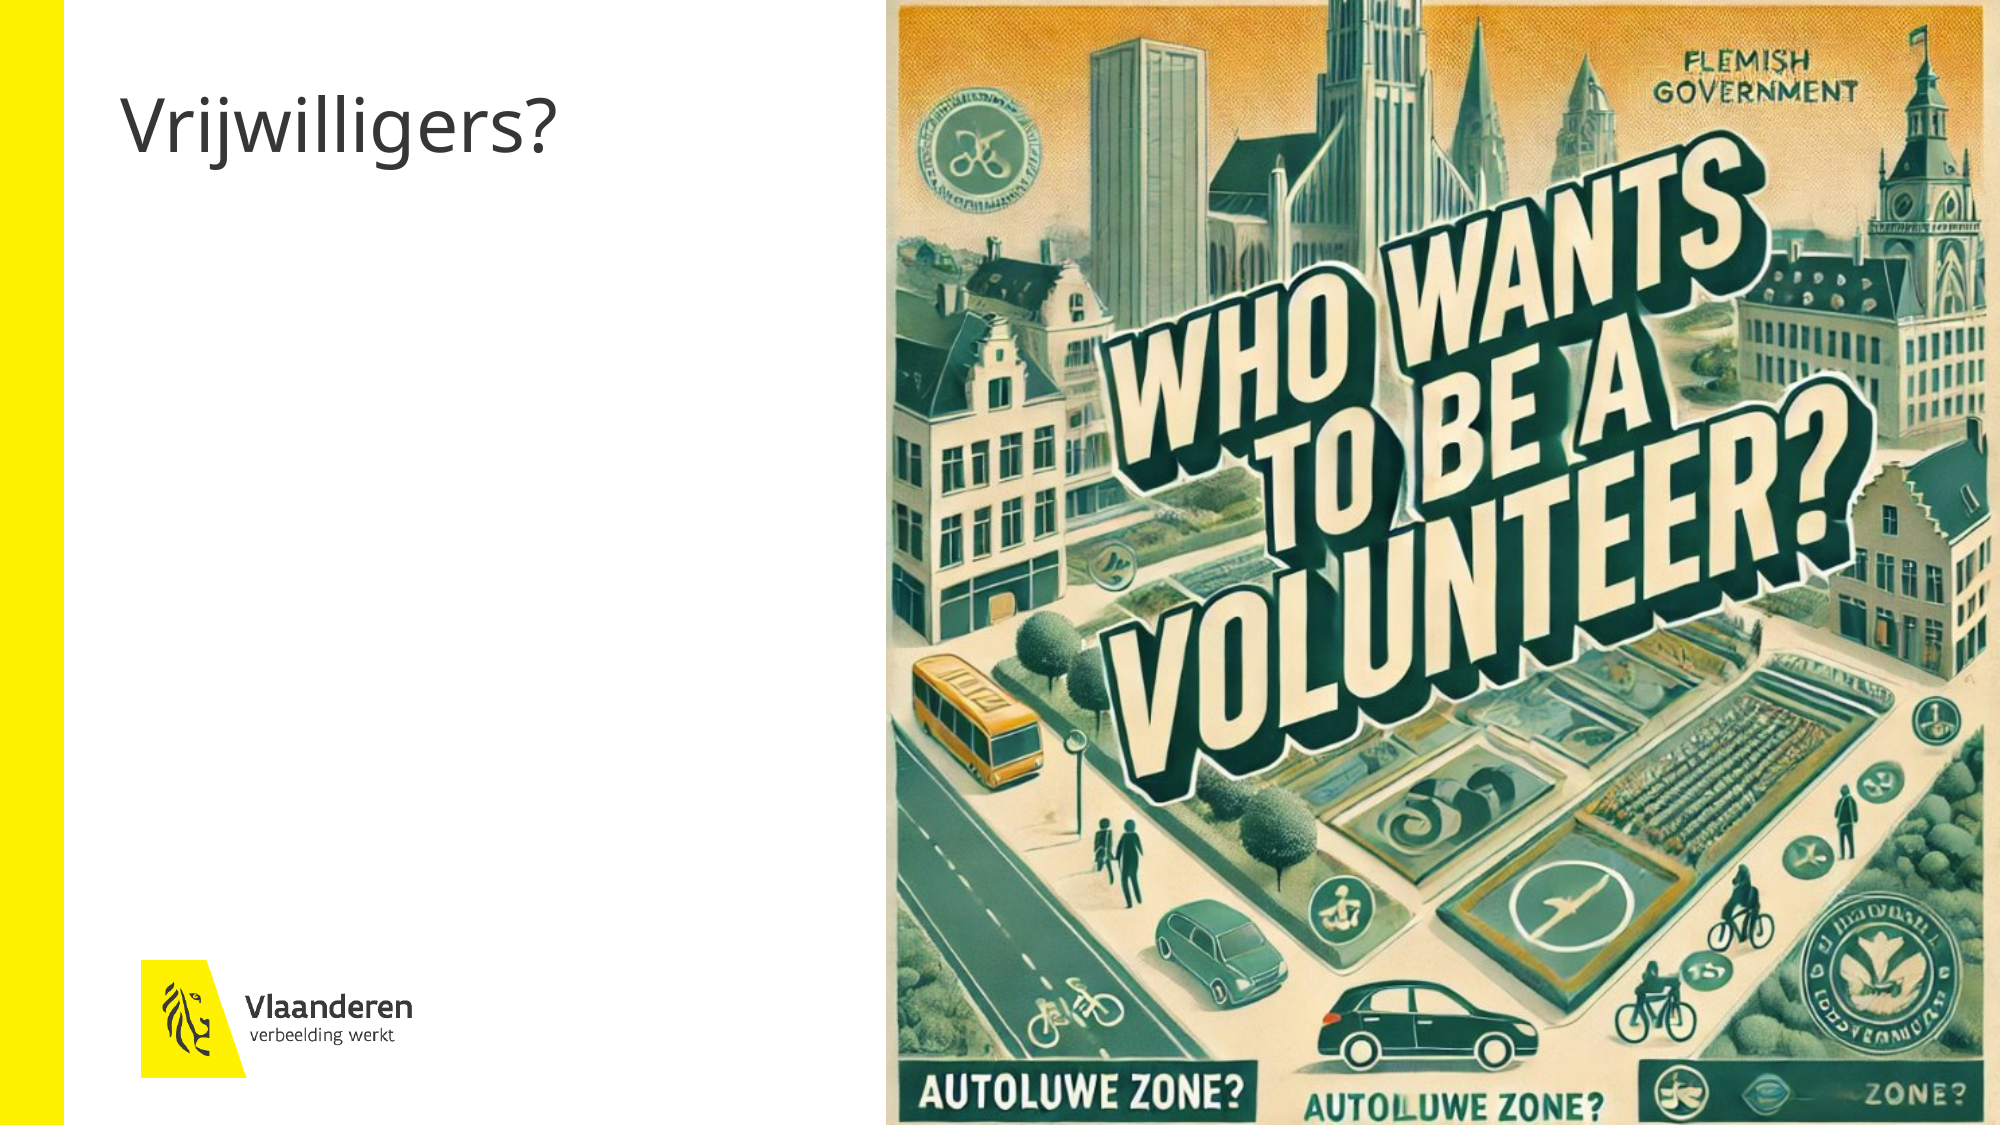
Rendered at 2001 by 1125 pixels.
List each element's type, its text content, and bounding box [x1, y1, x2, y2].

title Vrijwilligers? [100, 57, 881, 241]
picture [141, 960, 443, 1078]
picture [886, 0, 2000, 1125]
